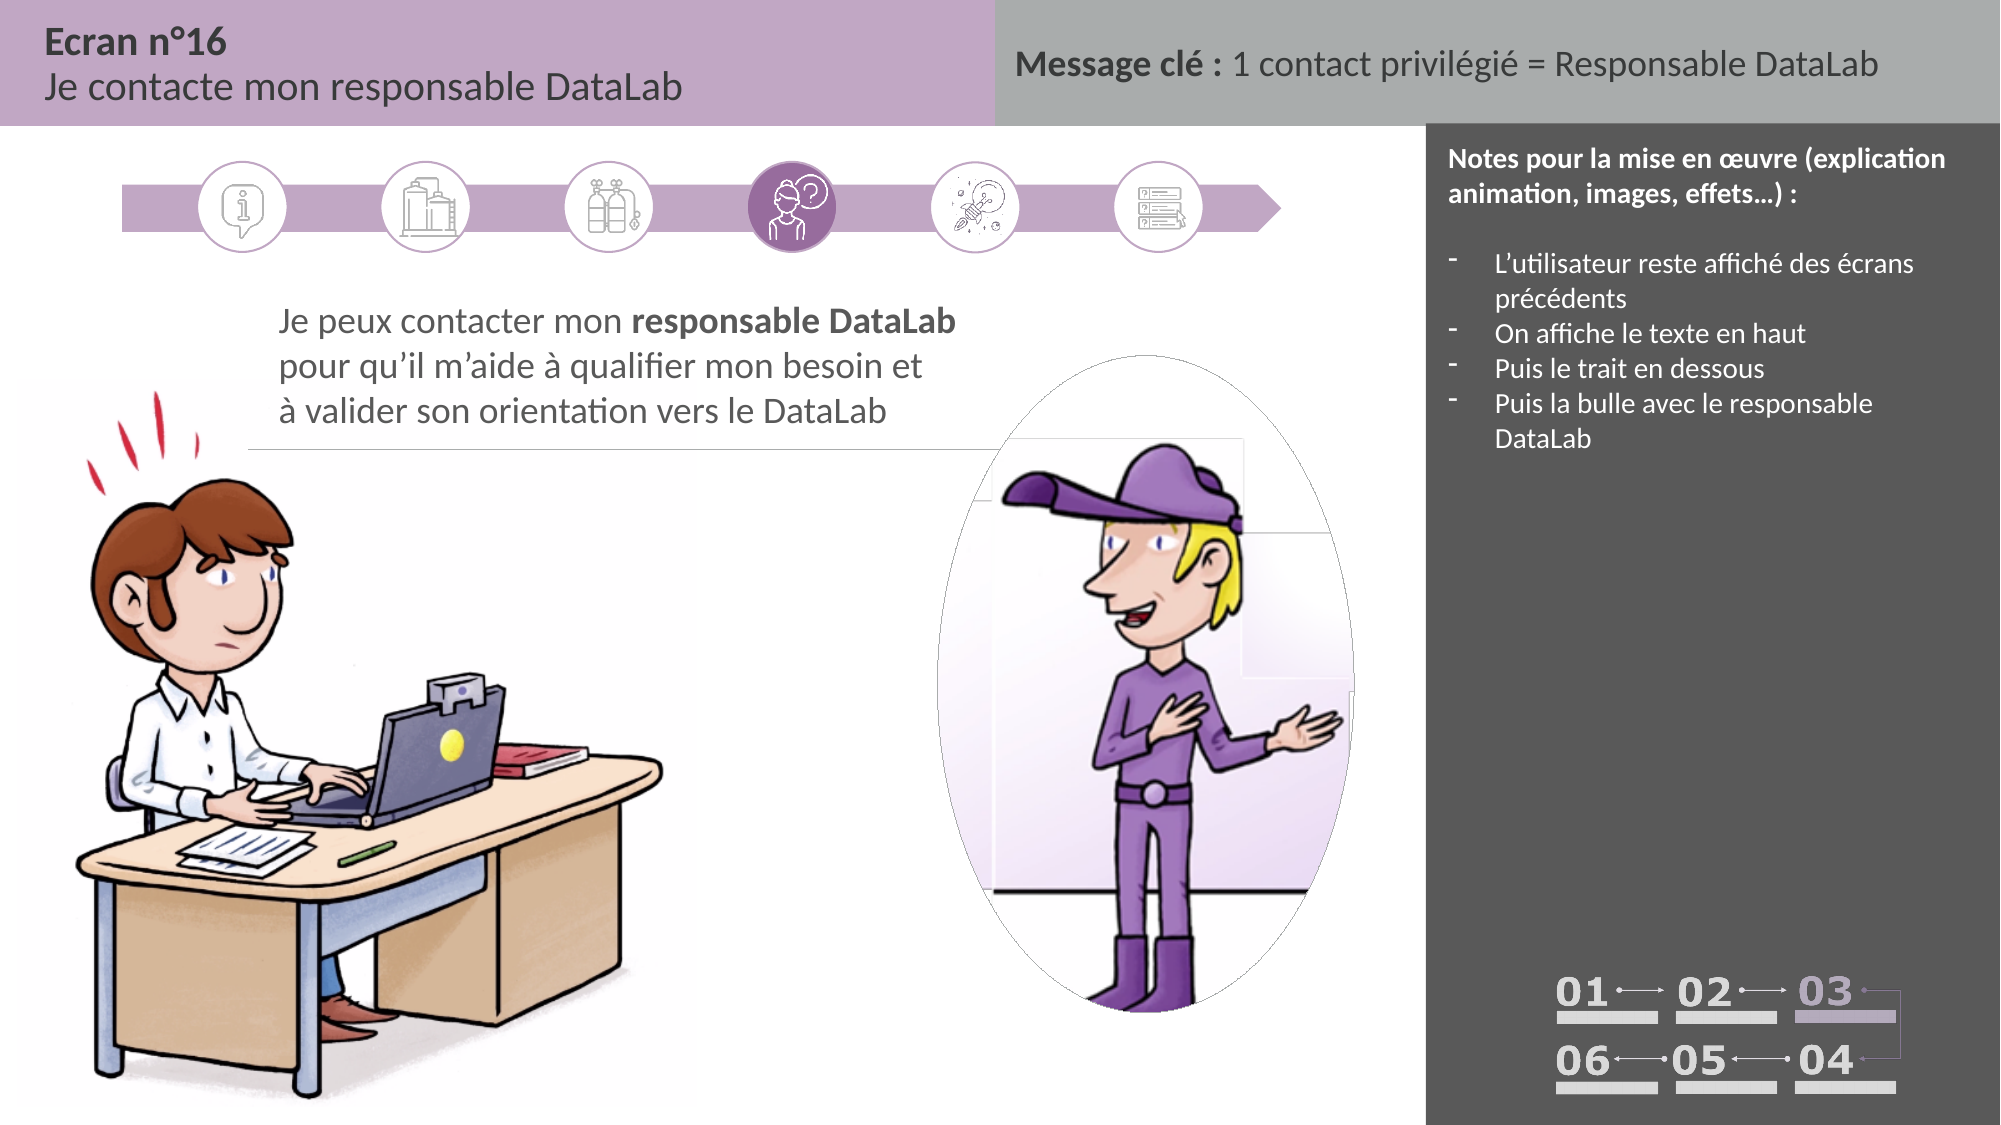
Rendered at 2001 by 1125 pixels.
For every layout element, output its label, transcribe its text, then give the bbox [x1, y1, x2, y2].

picture [937, 355, 1355, 1013]
text_box Notes pour la mise en œuvre (explication animation, images, effets…) : L’utilisateur reste affiché des écrans précédents On affiche le texte en haut Puis le trait en dessous Puis la bulle avec le responsable DataLab [1433, 131, 1980, 462]
title Ecran n°16 Je contacte mon responsable DataLab [29, 4, 967, 124]
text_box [122, 161, 1282, 253]
picture [17, 379, 697, 1107]
text_box Je peux contacter mon responsable DataLab pour qu’il m’aide à qualifier mon besoin et à valider son orientation vers le DataLab [263, 288, 1018, 439]
text_box [1425, 122, 2000, 1125]
text_box [1442, 462, 1980, 1091]
list Message clé : 1 contact privilégié = Responsable DataLab [999, 10, 2000, 119]
picture [1530, 953, 1901, 1107]
